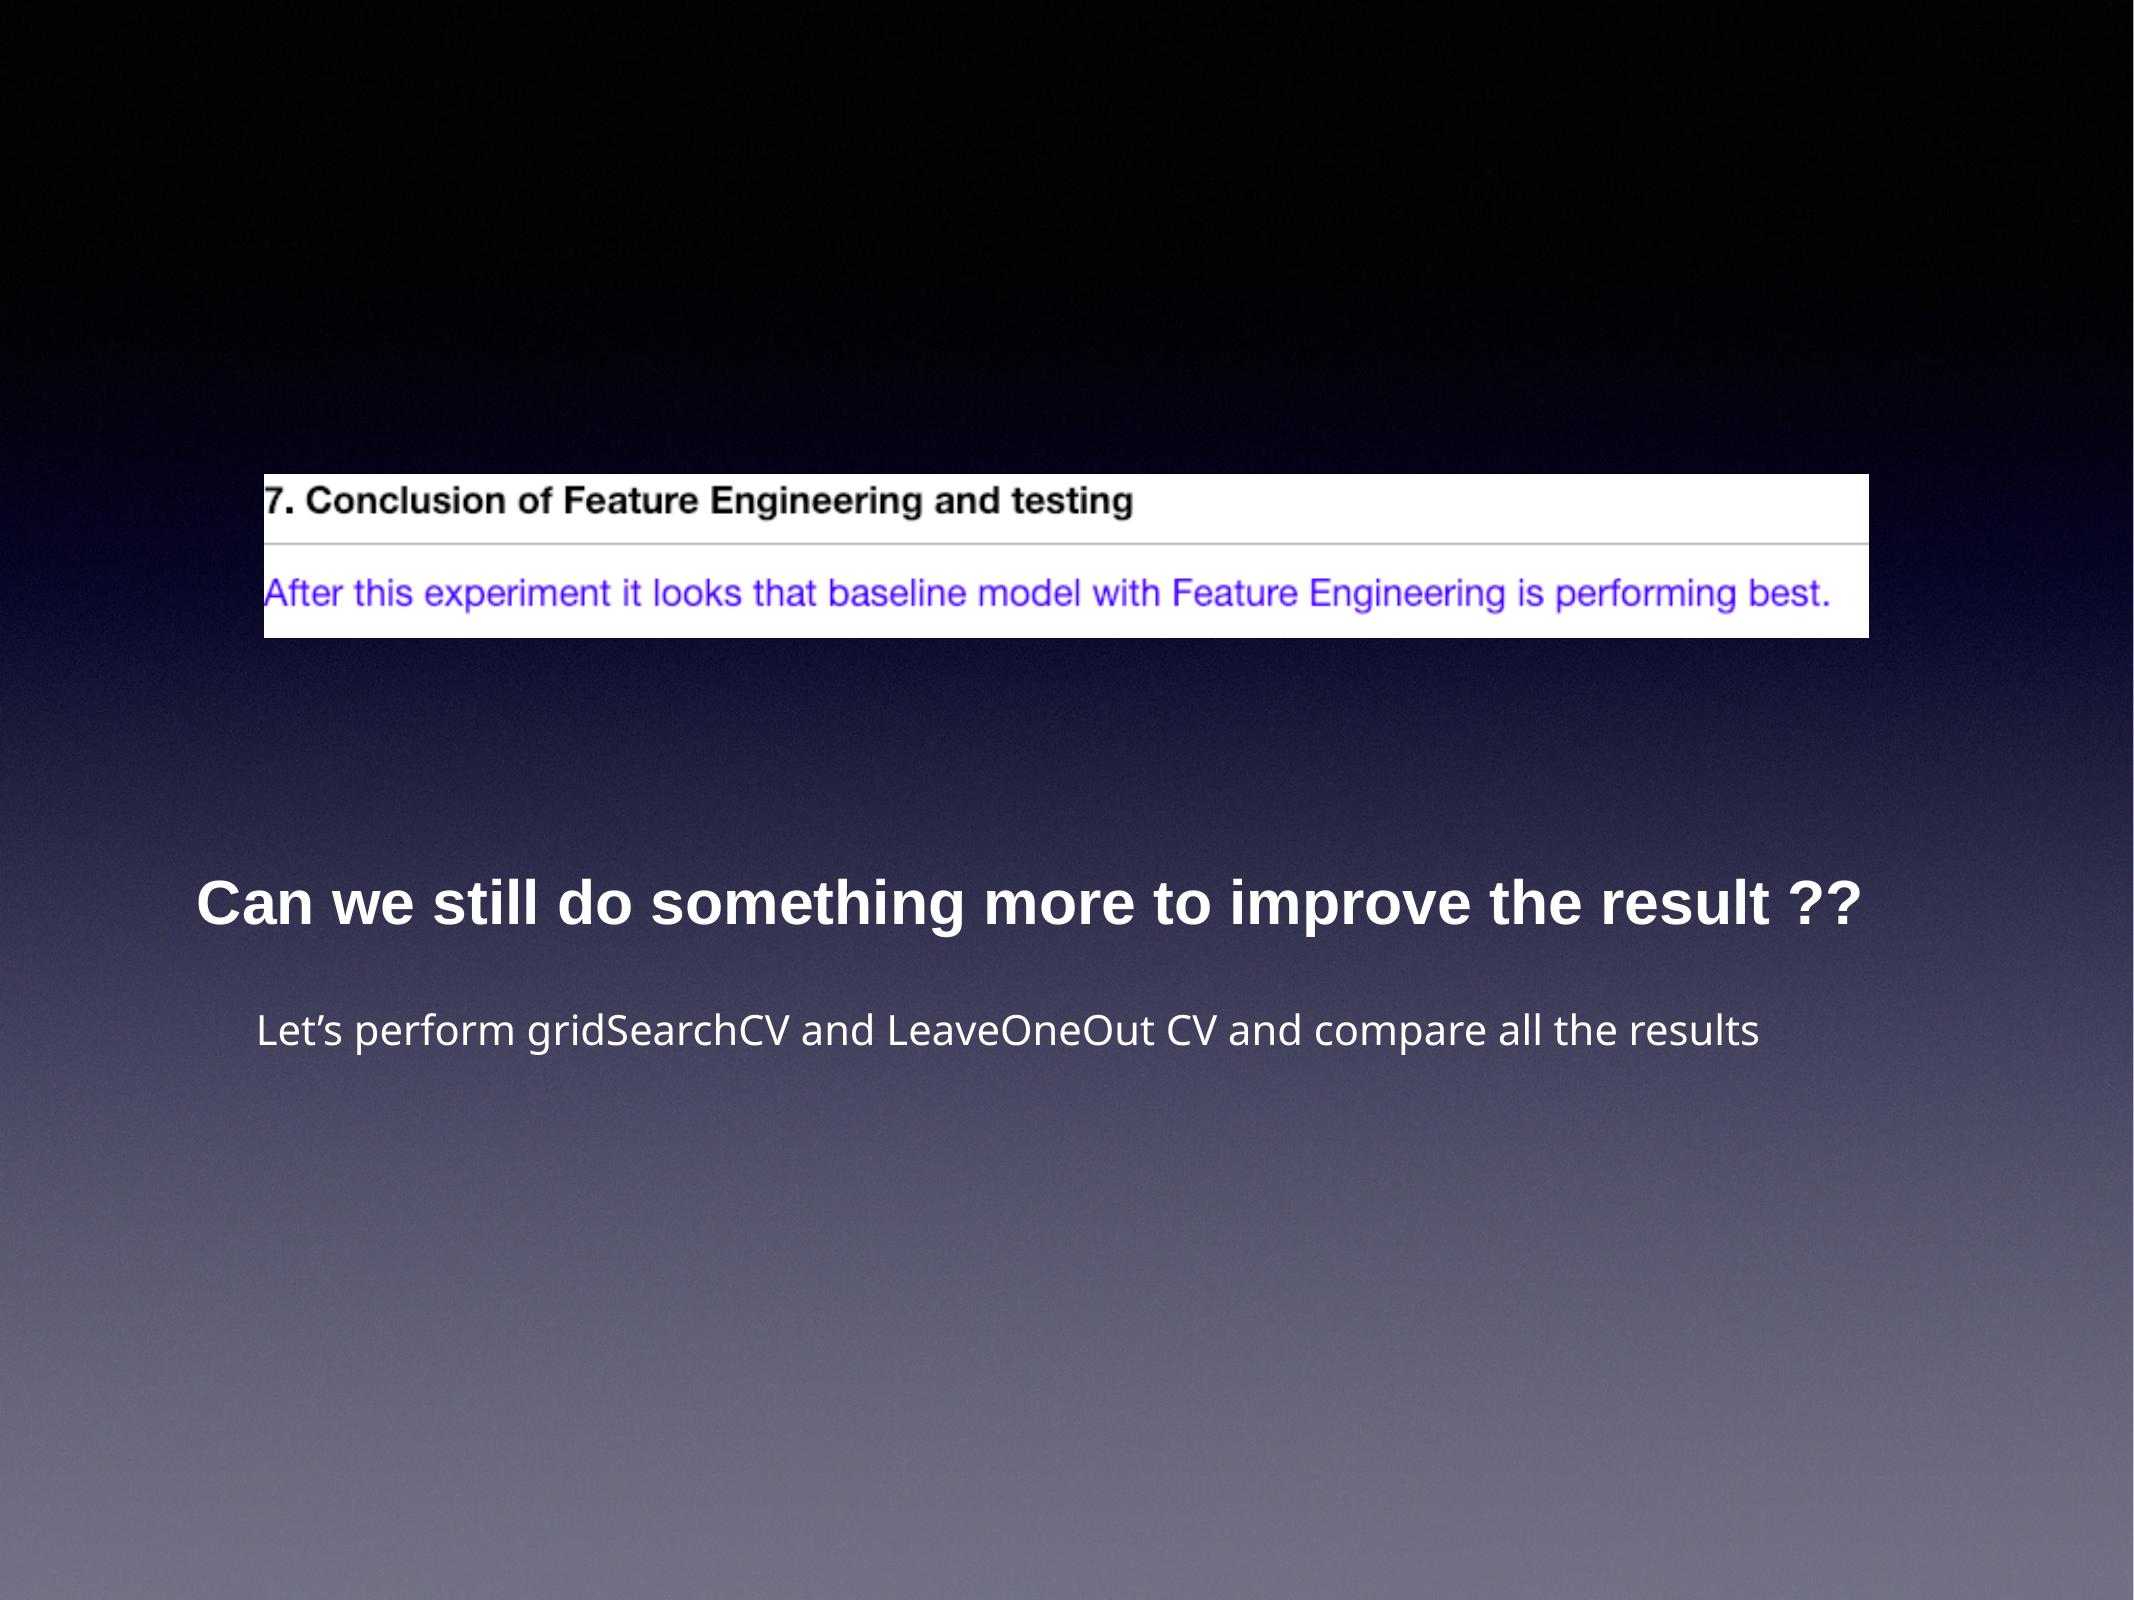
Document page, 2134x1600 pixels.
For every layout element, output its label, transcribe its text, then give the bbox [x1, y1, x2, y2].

title Can we still do something more to improve the result ?? [172, 803, 1891, 997]
text_box Let’s perform gridSearchCV and LeaveOneOut CV and compare all the results [196, 995, 1831, 1063]
picture [0, 0, 2134, 1600]
